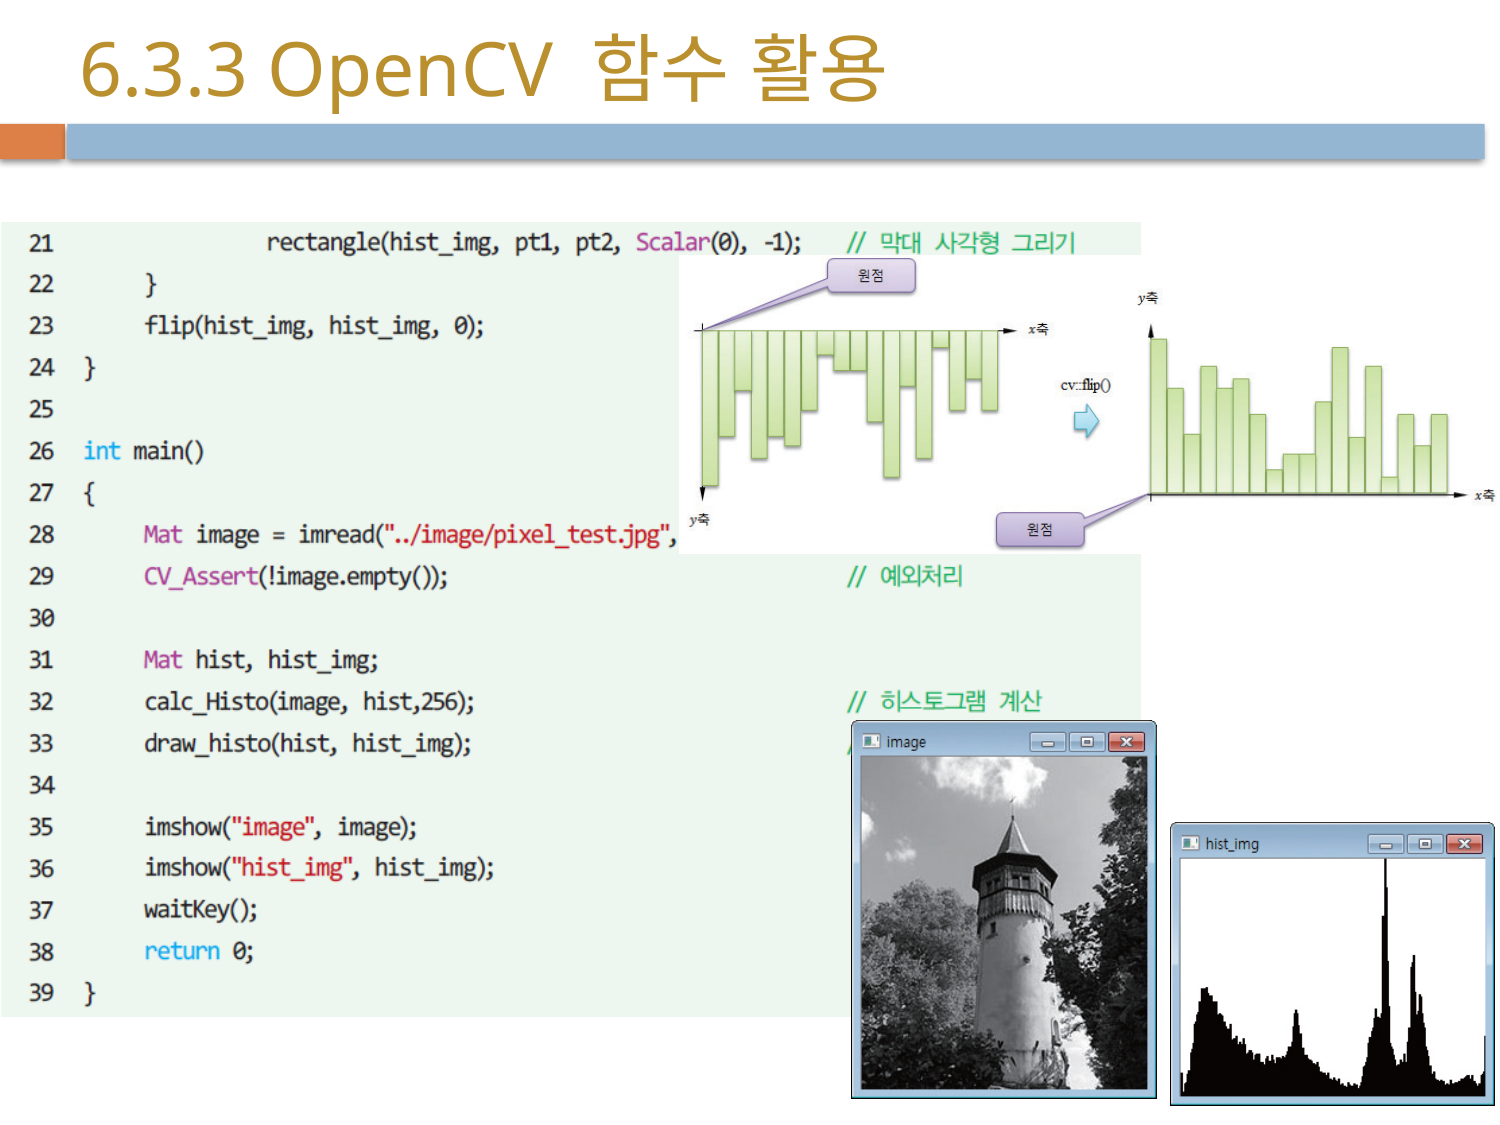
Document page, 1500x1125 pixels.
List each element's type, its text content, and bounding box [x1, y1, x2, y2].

picture [1170, 822, 1495, 1107]
title 6.3.3 OpenCV 함수 활용 [64, 7, 1471, 126]
picture [0, 222, 1500, 1099]
